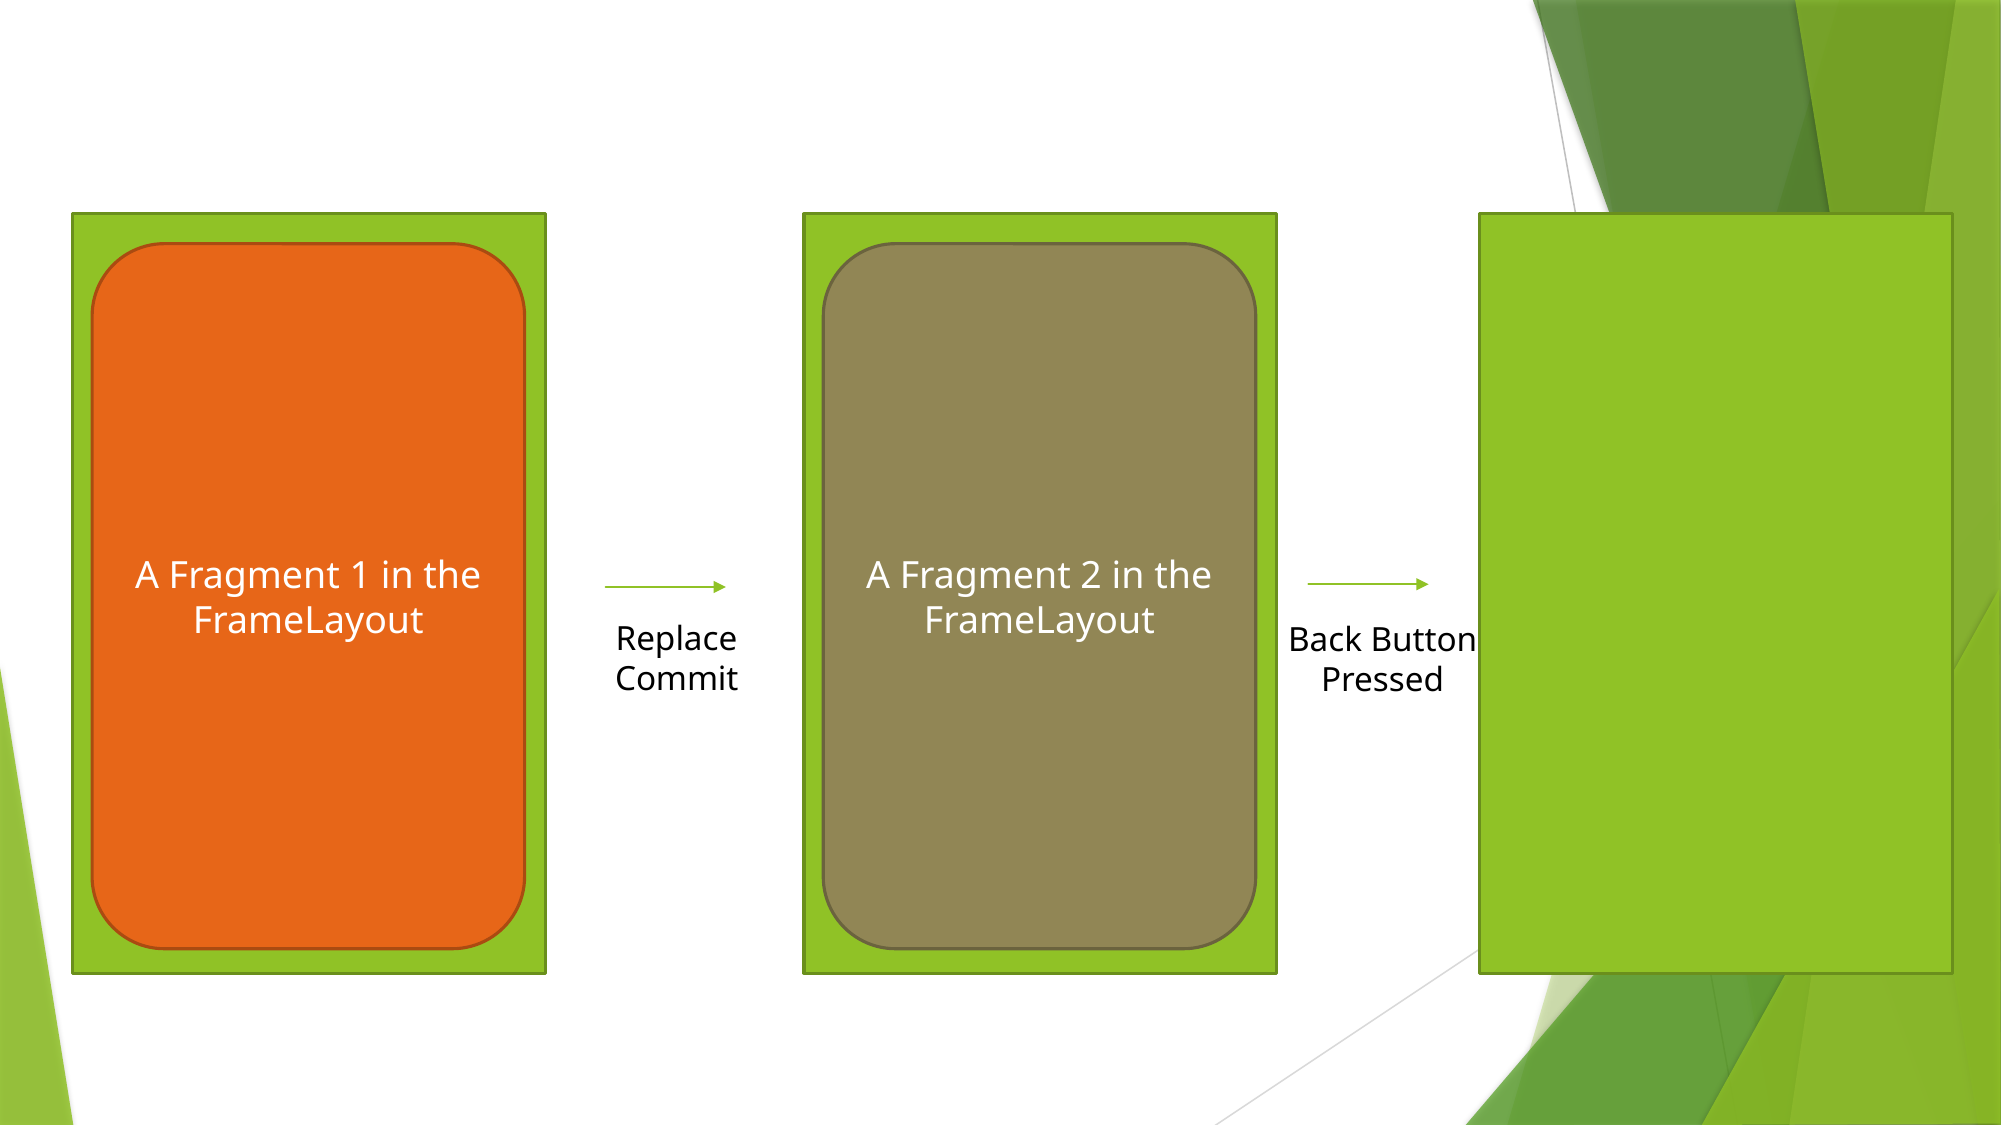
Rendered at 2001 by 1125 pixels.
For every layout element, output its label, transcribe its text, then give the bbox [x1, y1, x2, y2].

text_box [802, 212, 1278, 975]
text_box [1478, 212, 1954, 975]
text_box A Fragment 2 in the FrameLayout [821, 242, 1258, 951]
text_box [71, 212, 547, 975]
text_box Back Button Pressed [1271, 611, 1494, 706]
text_box A Fragment 1 in the FrameLayout [90, 242, 527, 951]
text_box Replace Commit [530, 609, 802, 704]
